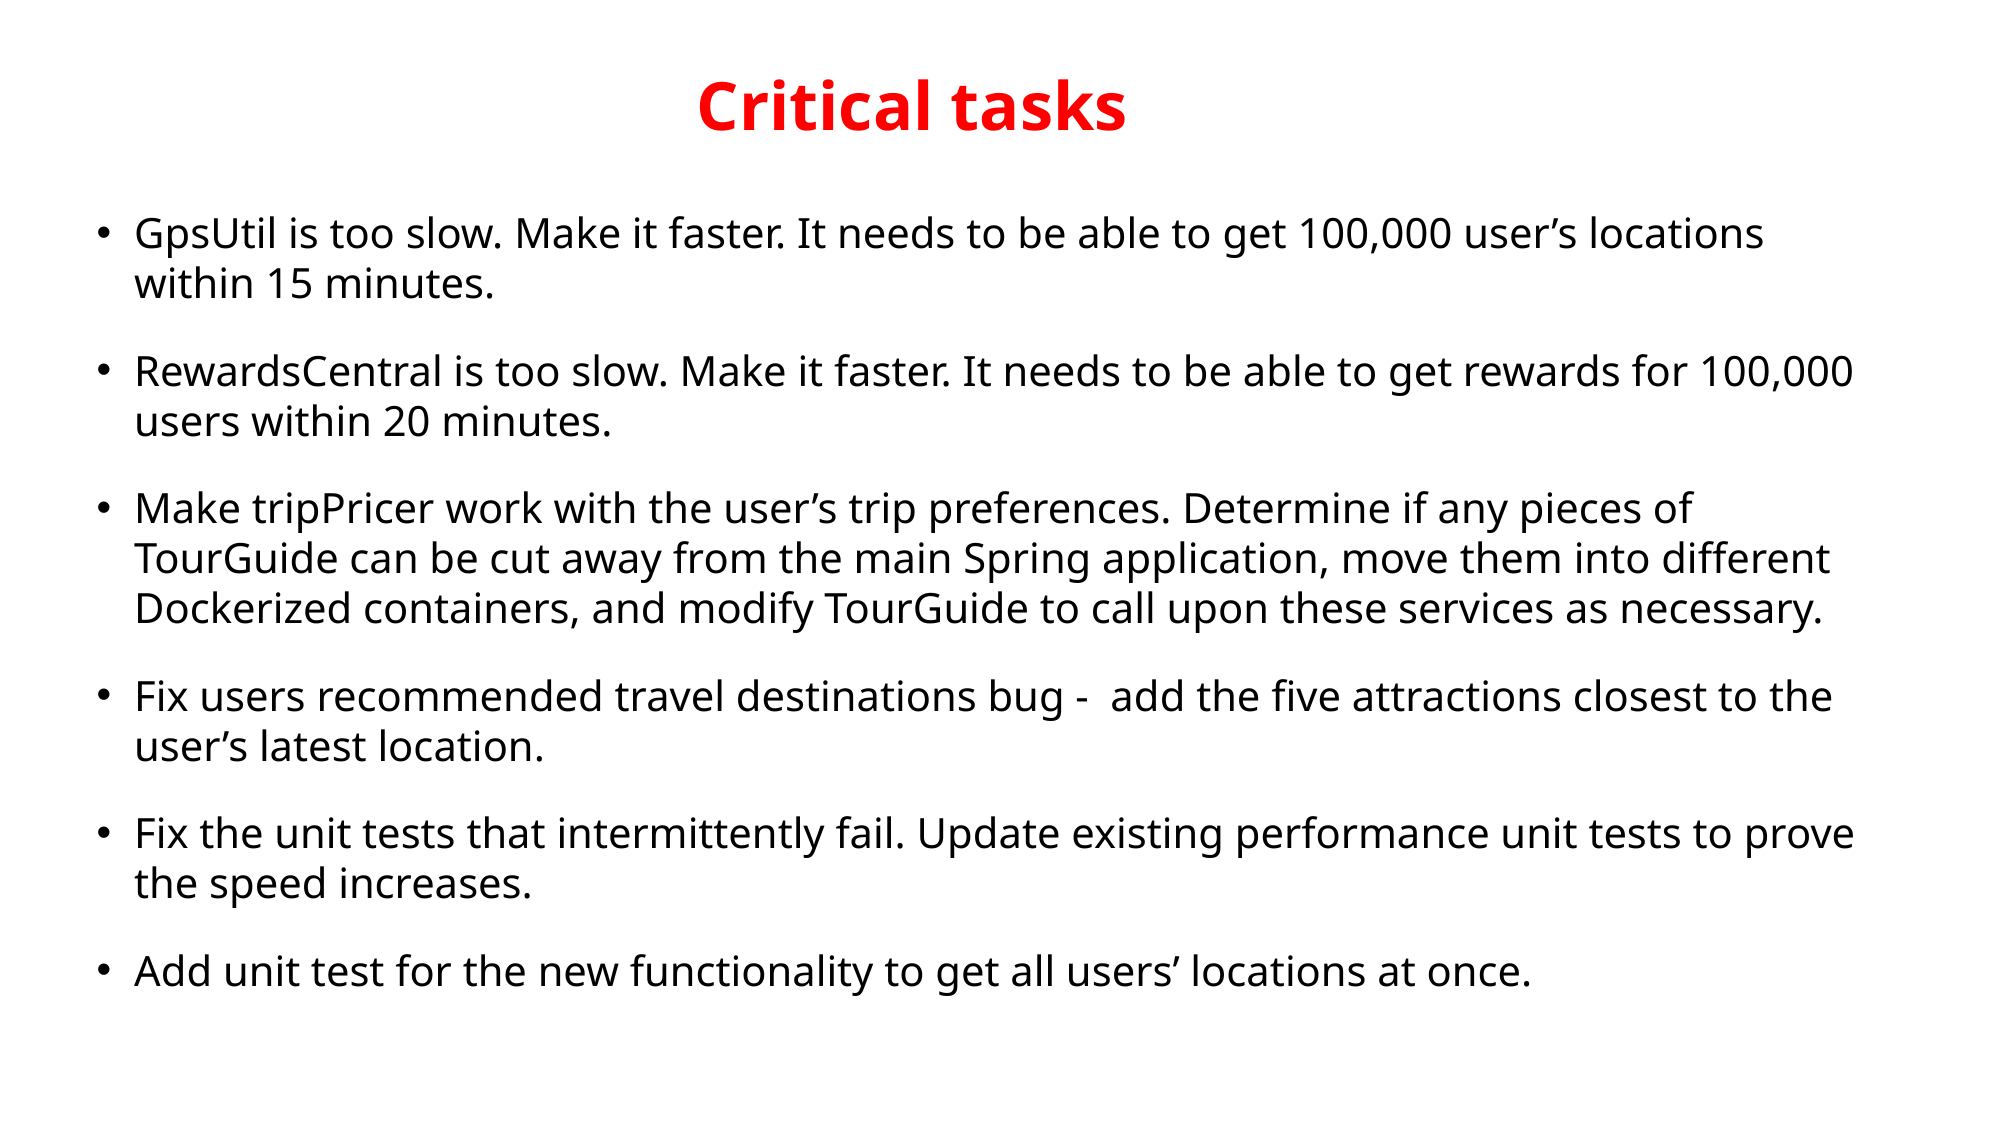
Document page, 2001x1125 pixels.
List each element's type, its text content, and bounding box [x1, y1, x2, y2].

text_box GpsUtil is too slow. Make it faster. It needs to be able to get 100,000 user’s locations within 15 minutes. RewardsCentral is too slow. Make it faster. It needs to be able to get rewards for 100,000 users within 20 minutes. Make tripPricer work with the user’s trip preferences. Determine if any pieces of TourGuide can be cut away from the main Spring application, move them into different Dockerized containers, and modify TourGuide to call upon these services as necessary. Fix users recommended travel destinations bug - add the five attractions closest to the user’s latest location. Fix the unit tests that intermittently fail. Update existing performance unit tests to prove the speed increases. Add unit test for the new functionality to get all users’ locations at once. [81, 199, 1887, 1032]
list Critical tasks [50, 65, 1776, 170]
